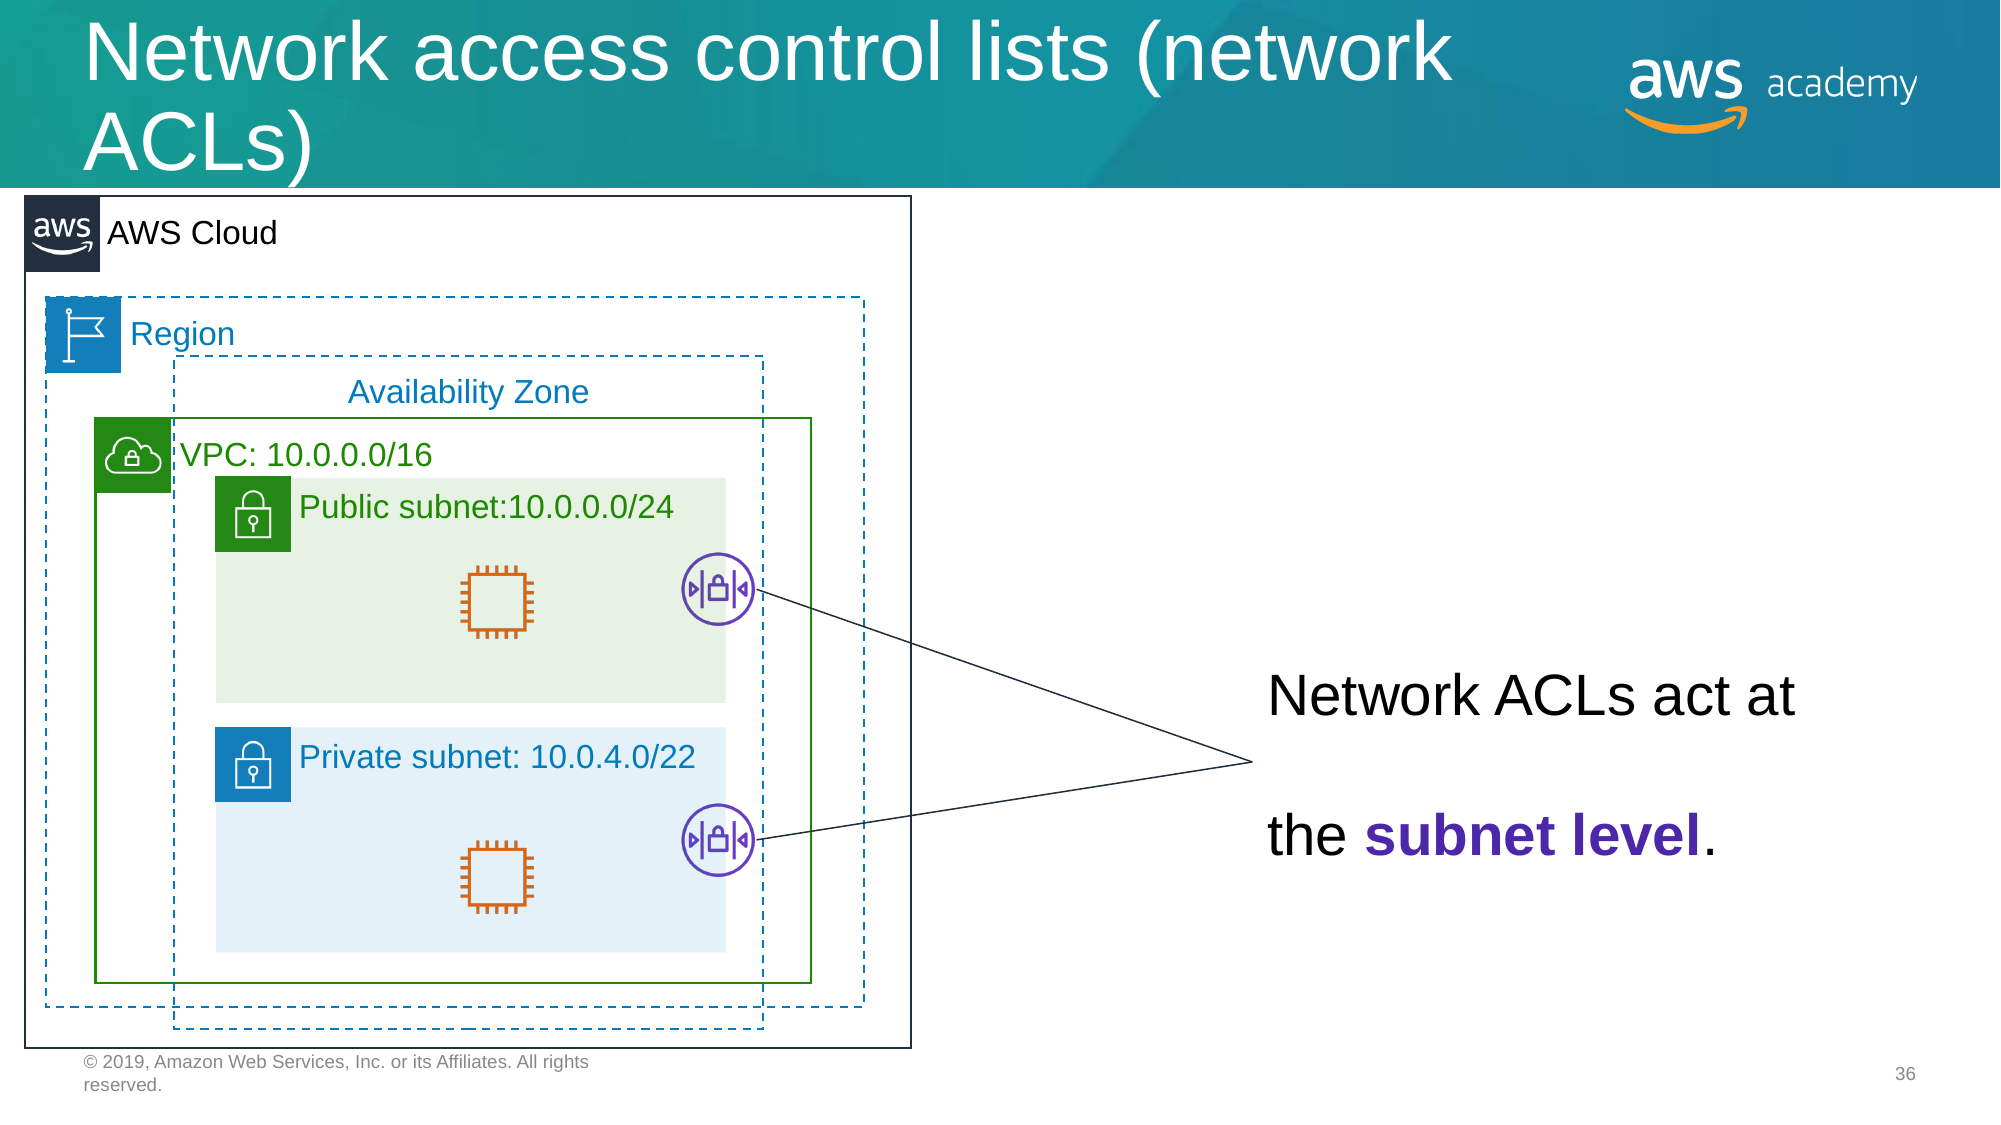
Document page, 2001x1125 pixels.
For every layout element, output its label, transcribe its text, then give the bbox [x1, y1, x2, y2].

footer © 2019, Amazon Web Services, Inc. or its Affiliates. All rights reserved. [68, 1056, 682, 1103]
text_box Network ACLs act at the subnet level. [1252, 649, 1820, 875]
slide_number ‹#› [1481, 1042, 1932, 1103]
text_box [756, 727, 1253, 841]
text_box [756, 588, 1253, 727]
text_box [24, 196, 912, 1049]
picture [0, 0, 2000, 188]
title Network access control lists (network ACLs) [68, 59, 1551, 138]
